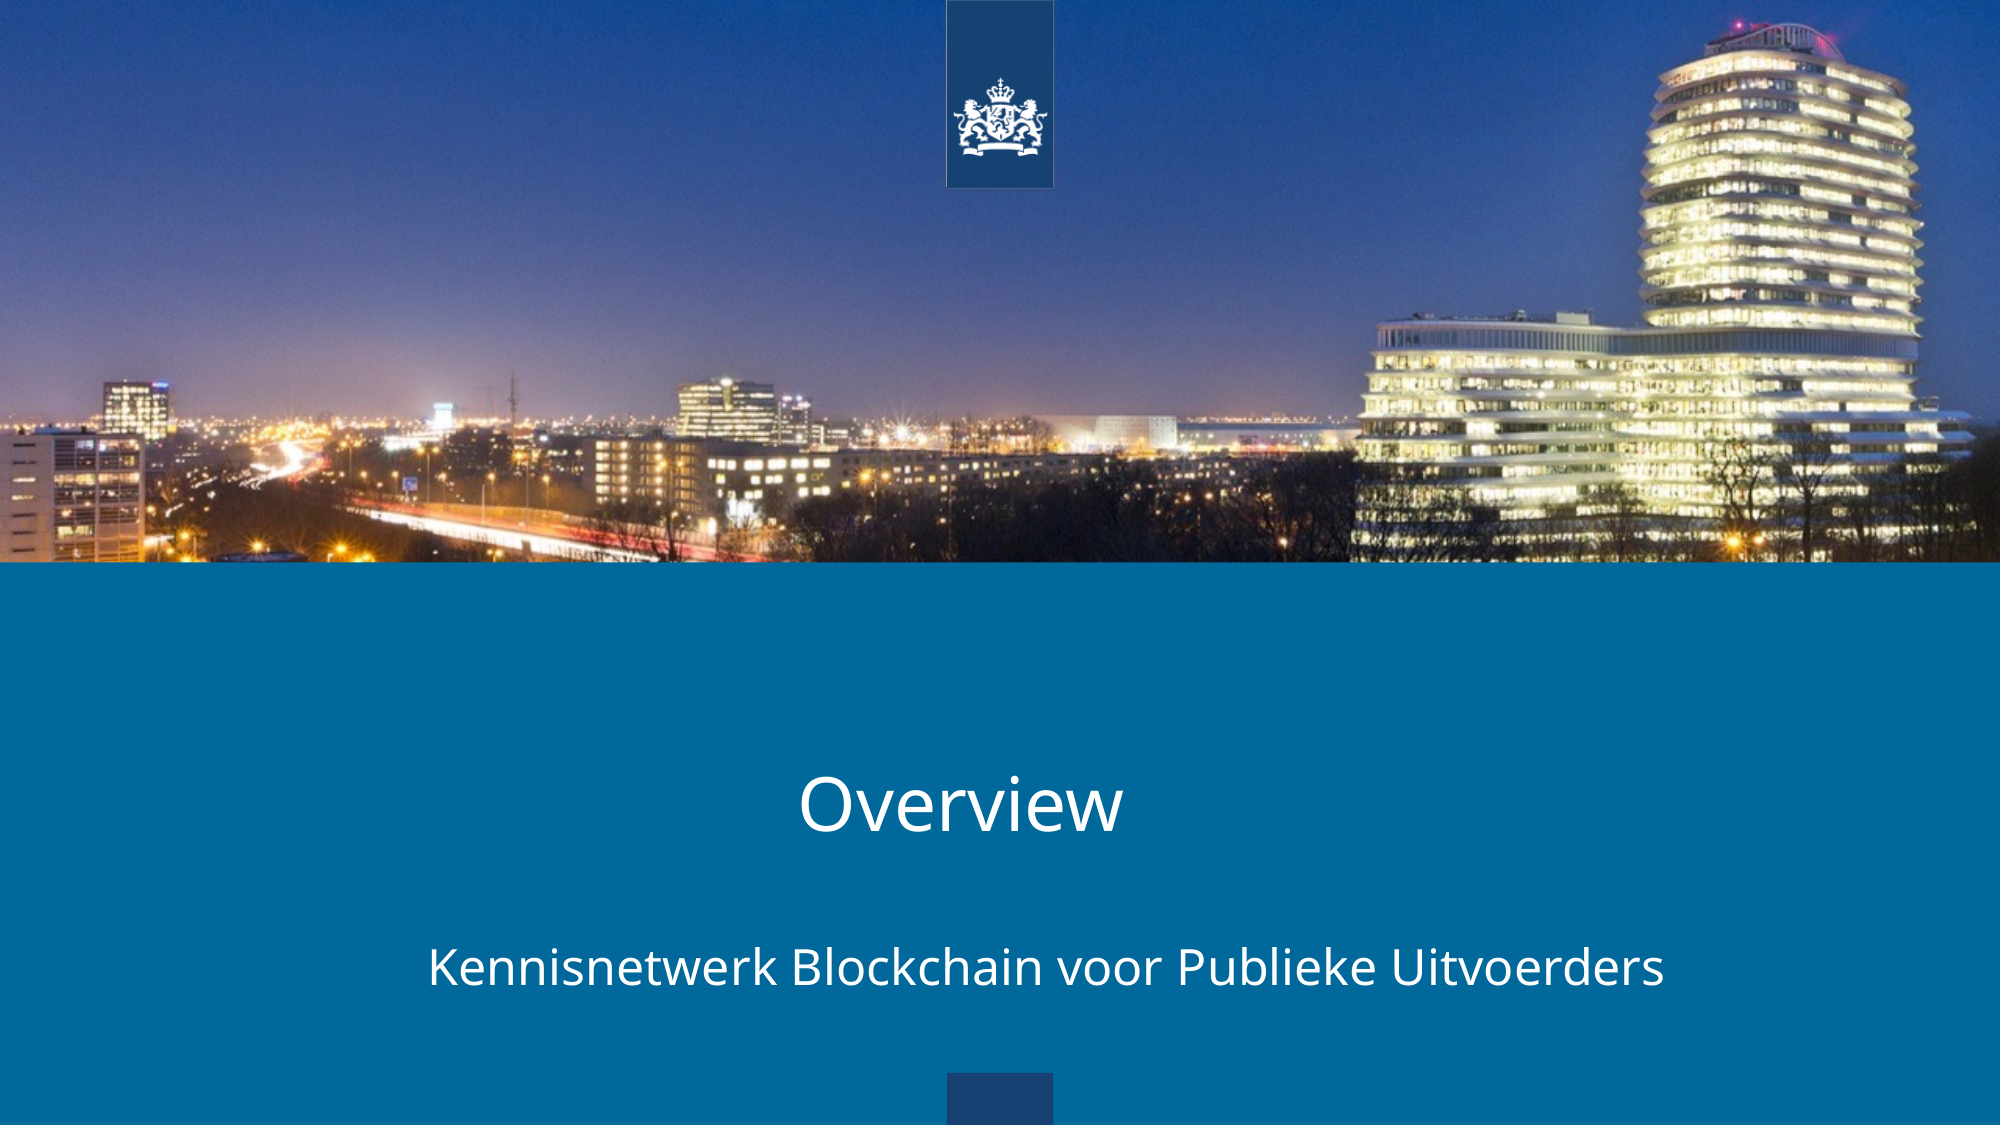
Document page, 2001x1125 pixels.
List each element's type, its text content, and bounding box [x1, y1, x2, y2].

title Overview [129, 611, 1922, 953]
picture [0, 0, 2000, 562]
subtitle Kennisnetwerk Blockchain voor Publieke Uitvoerders [152, 852, 1945, 1023]
